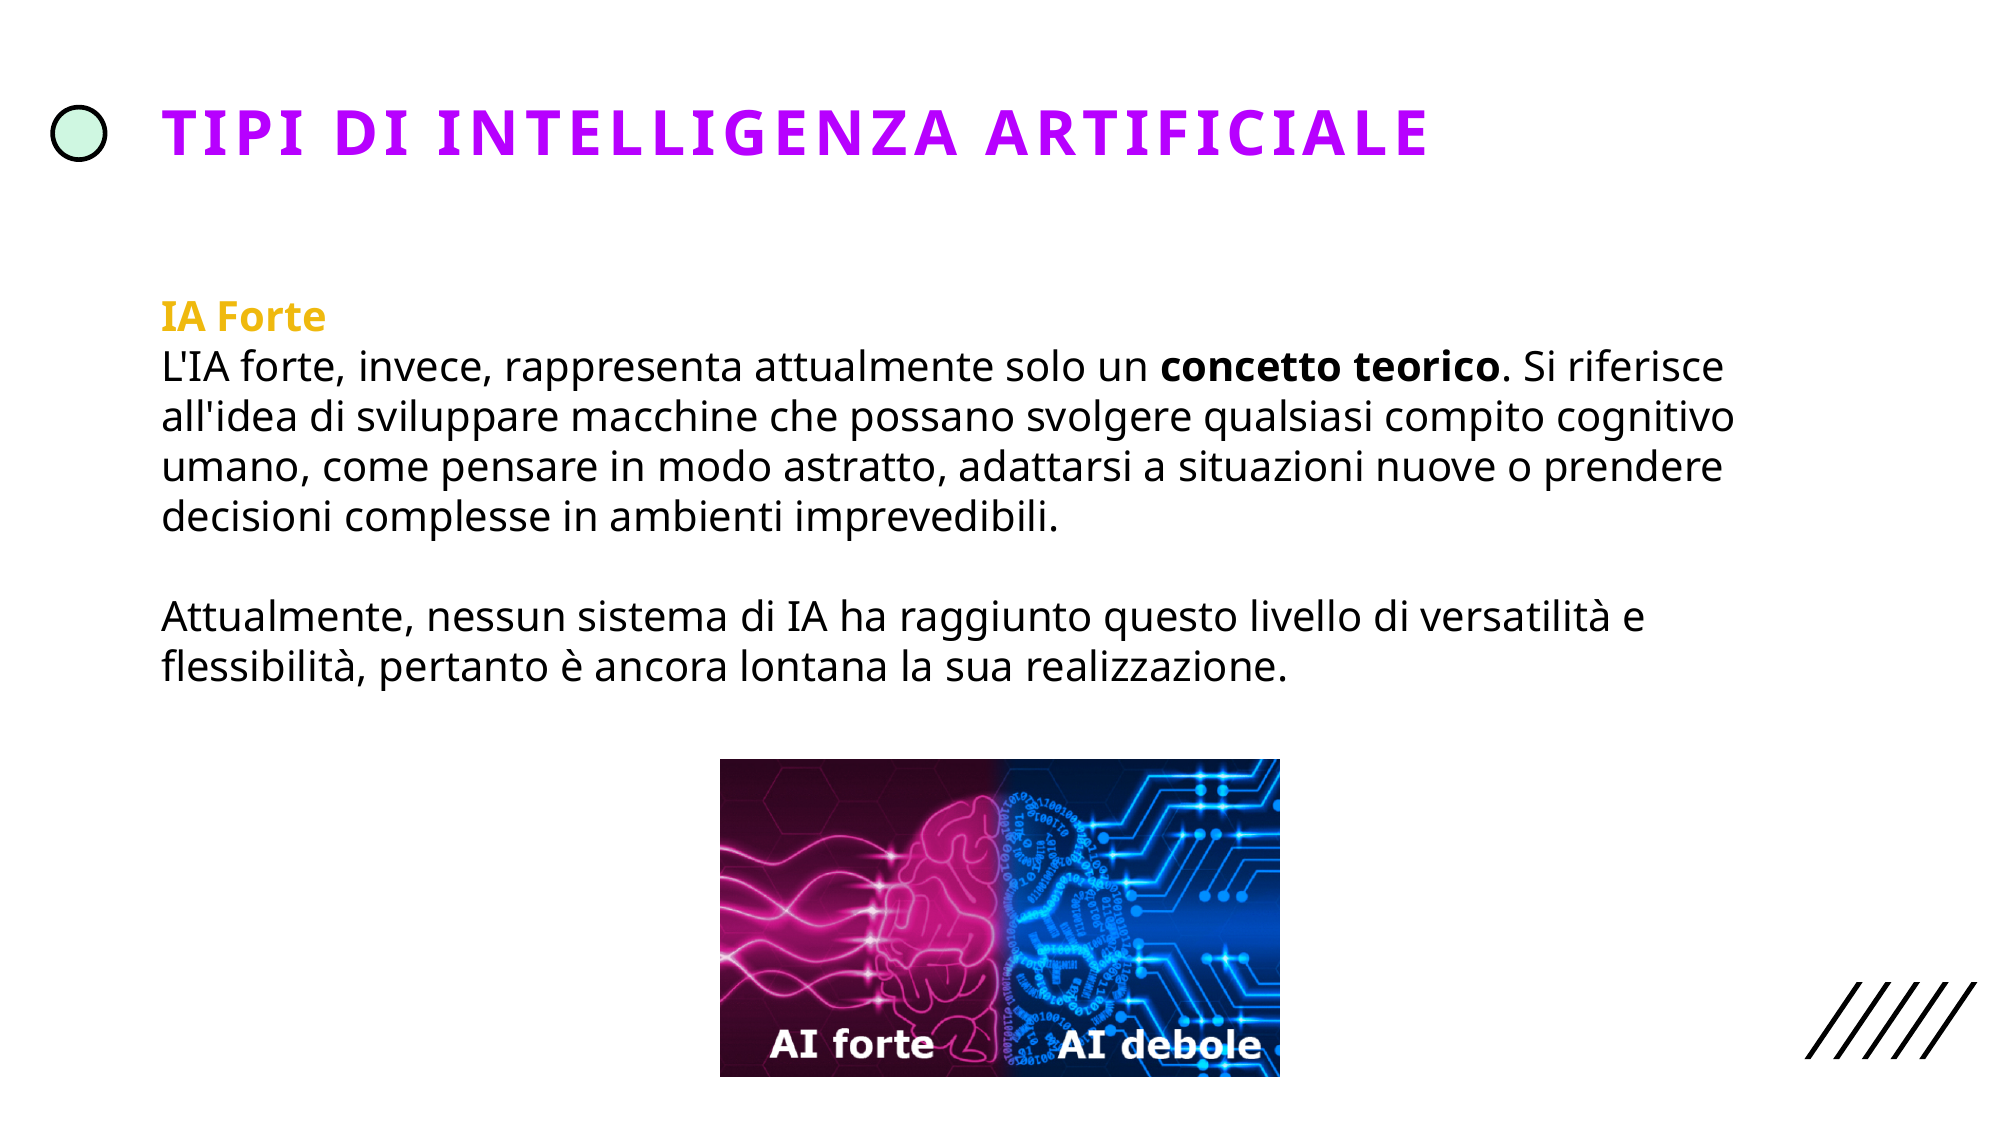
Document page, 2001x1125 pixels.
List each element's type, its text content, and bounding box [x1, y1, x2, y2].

picture [1222, 954, 1229, 965]
text_box IA Forte L'IA forte, invece, rappresenta attualmente solo un concetto teorico. Si riferisce all'idea di sviluppare macchine che possano svolgere qualsiasi compito cognitivo umano, come pensare in modo astratto, adattarsi a situazioni nuove o prendere decisioni complesse in ambienti imprevedibili. Attualmente, nessun sistema di IA ha raggiunto questo livello di versatilità e flessibilità, pertanto è ancora lontana la sua realizzazione. [146, 282, 1798, 698]
picture [720, 759, 1280, 1077]
text_box Tipi di Intelligenza Artificiale [146, 66, 1854, 177]
